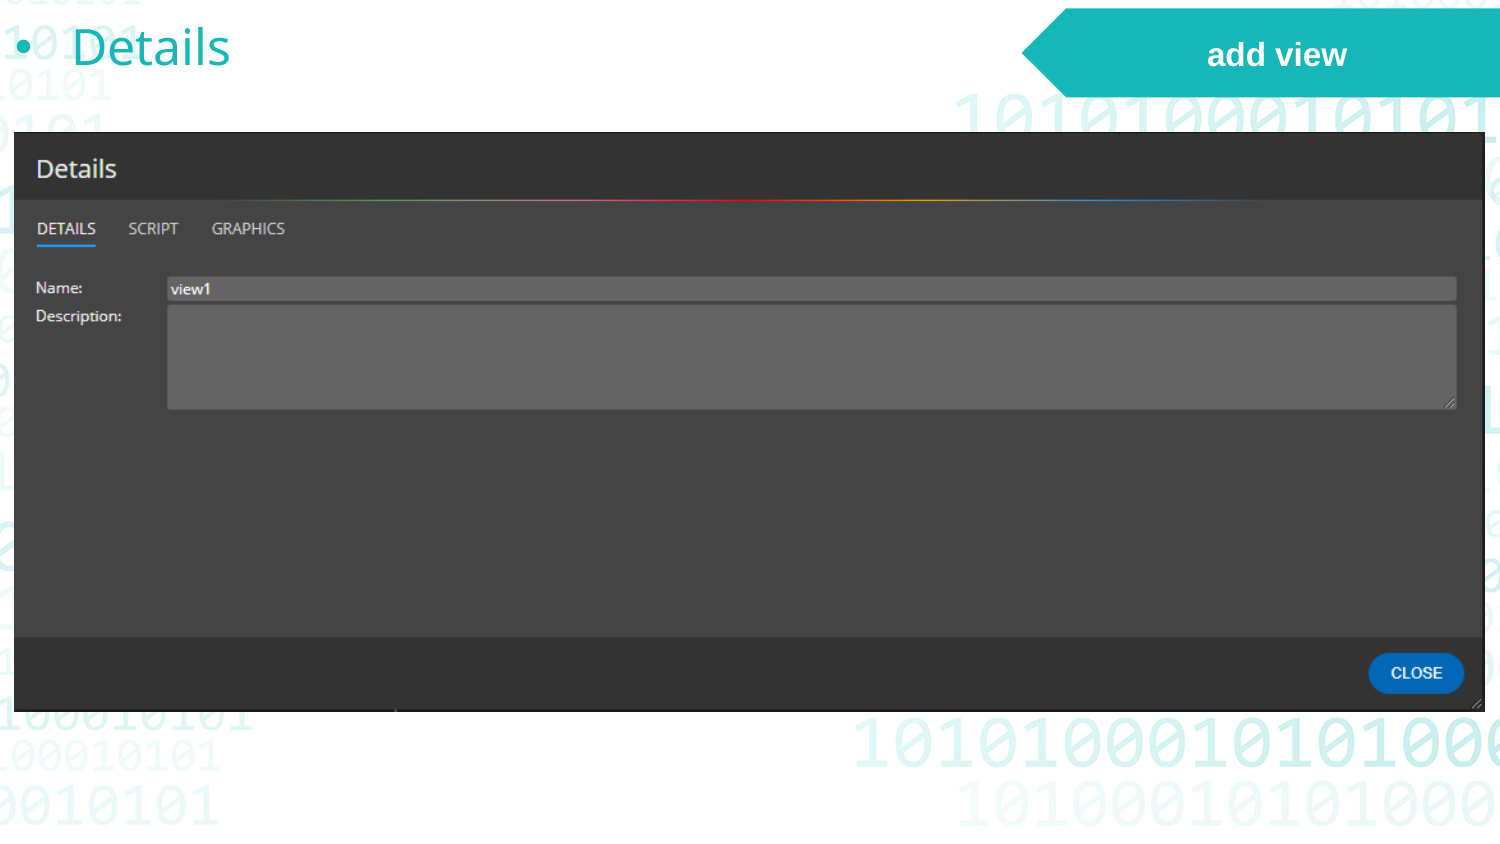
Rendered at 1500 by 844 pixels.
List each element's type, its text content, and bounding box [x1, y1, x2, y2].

picture [0, 0, 1500, 844]
text_box [1019, 26, 1045, 80]
list add view [1045, 8, 1500, 98]
text_box Details [0, 8, 821, 84]
